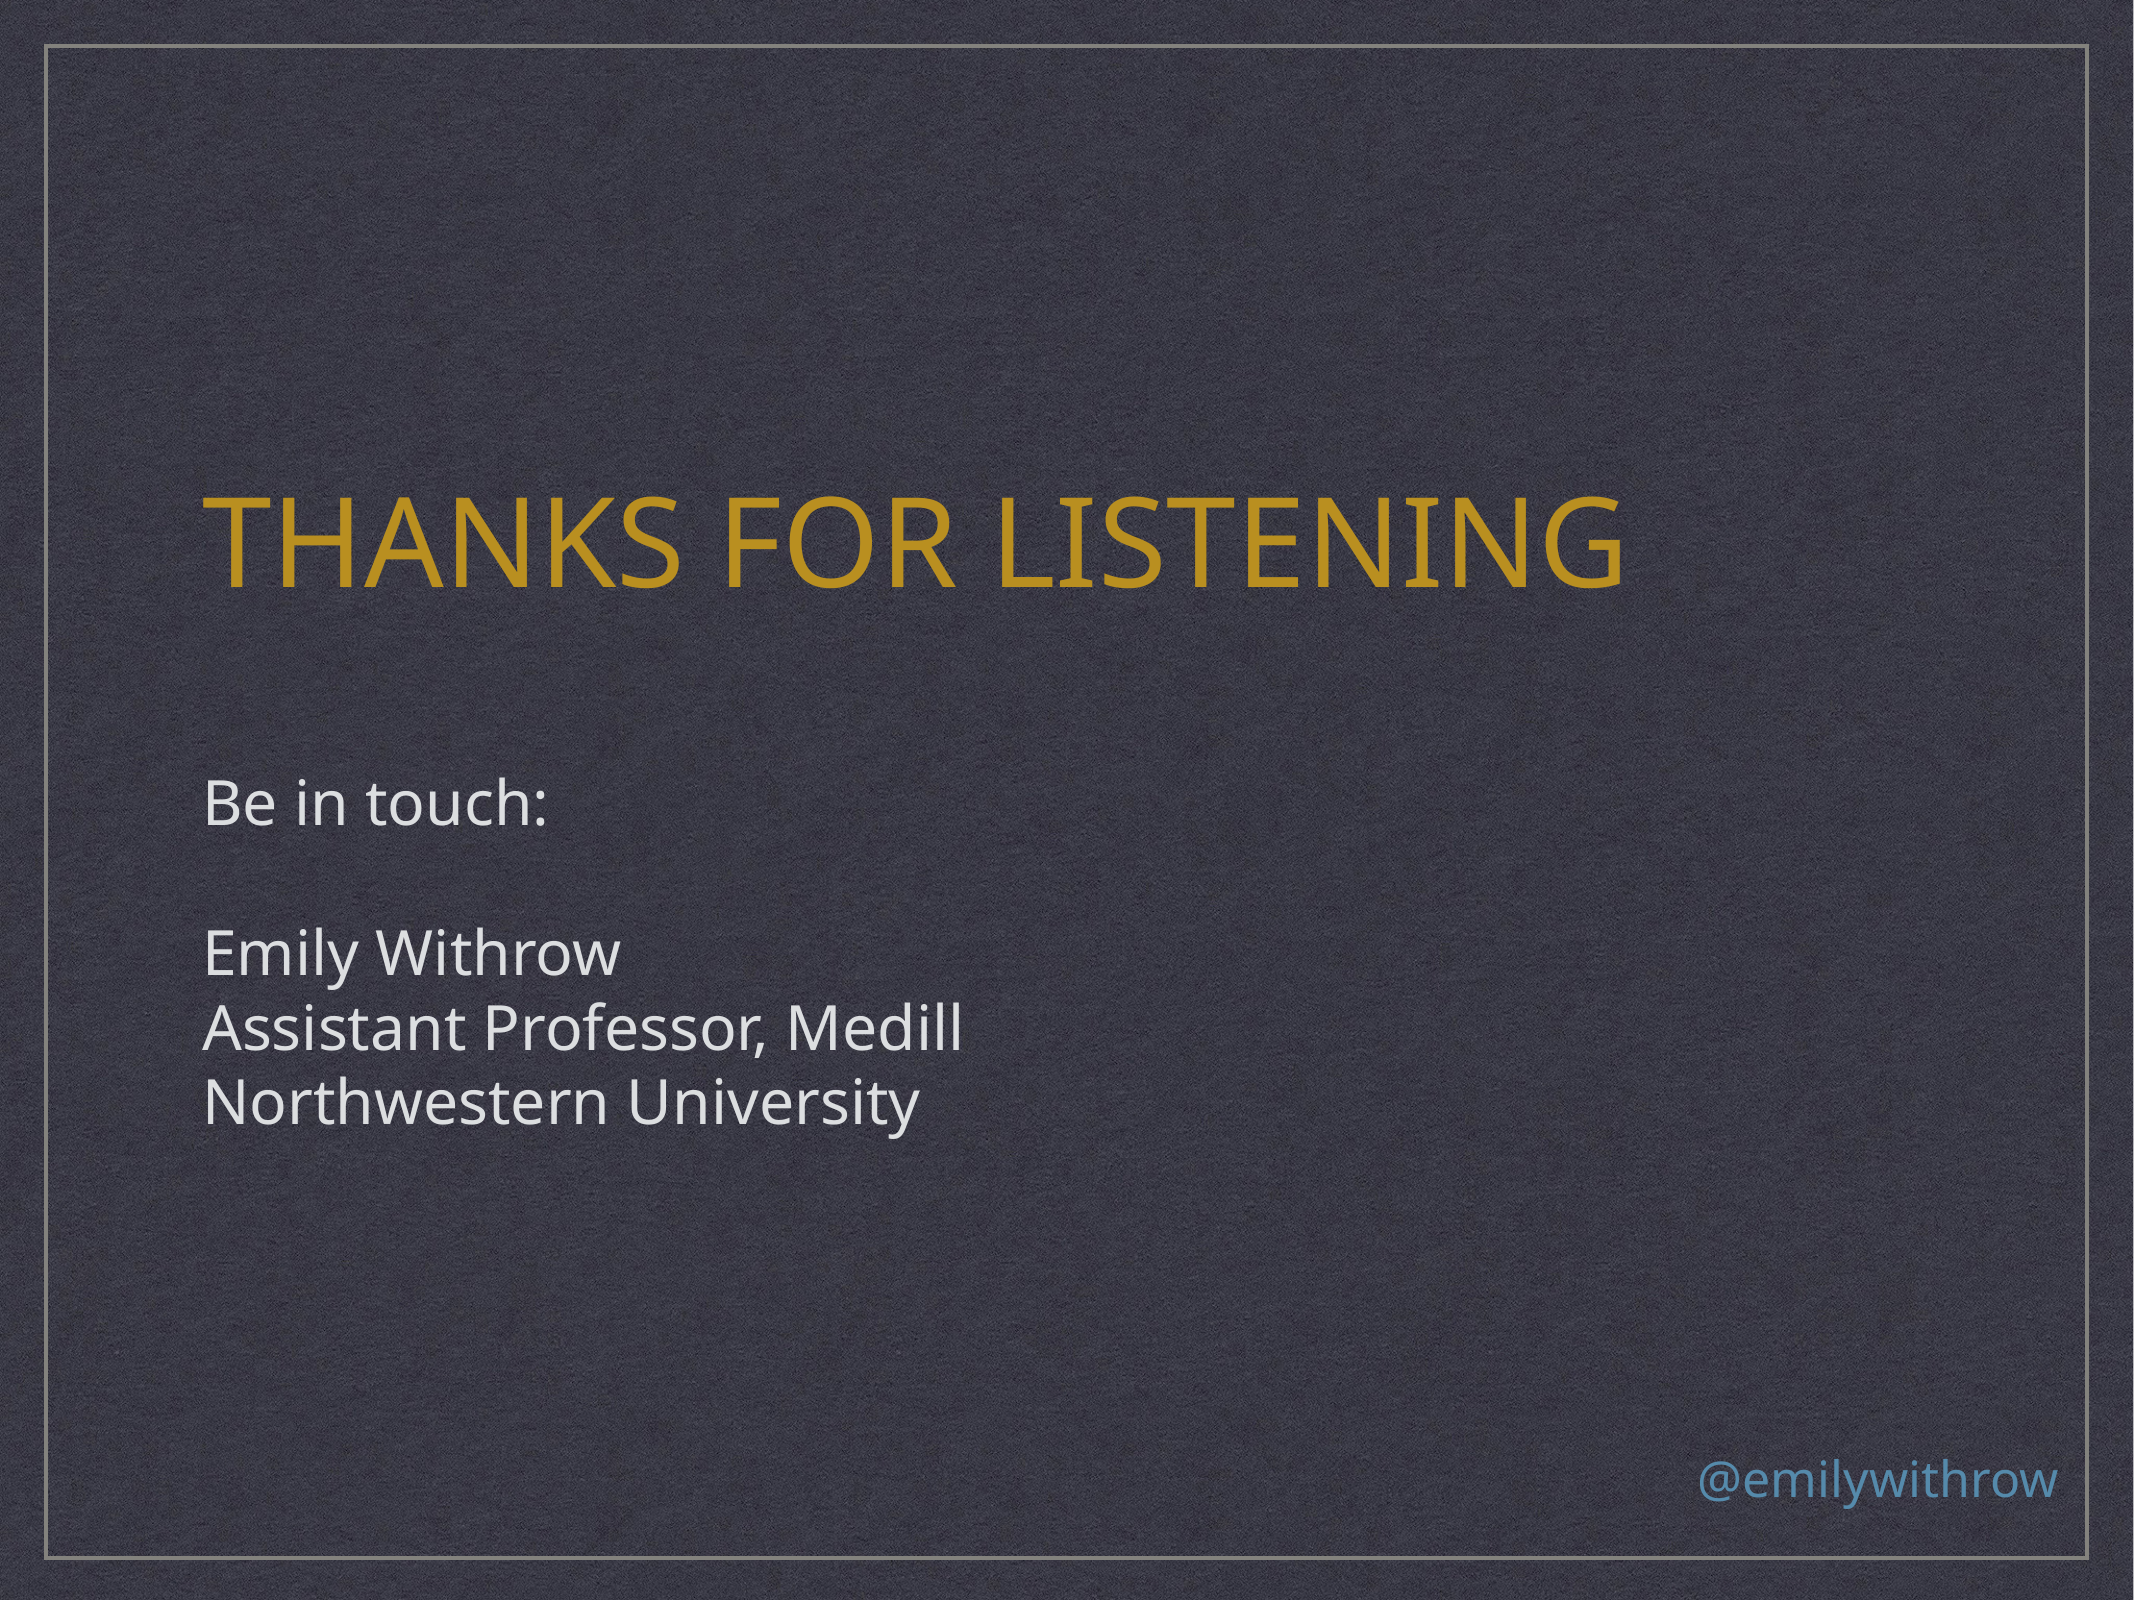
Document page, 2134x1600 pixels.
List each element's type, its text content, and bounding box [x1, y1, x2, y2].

title THANKS FOR LISTENING Be in touch: Emily Withrow Assistant Professor, Medill Northwestern University [201, 138, 1932, 1462]
picture [0, 0, 2134, 1600]
